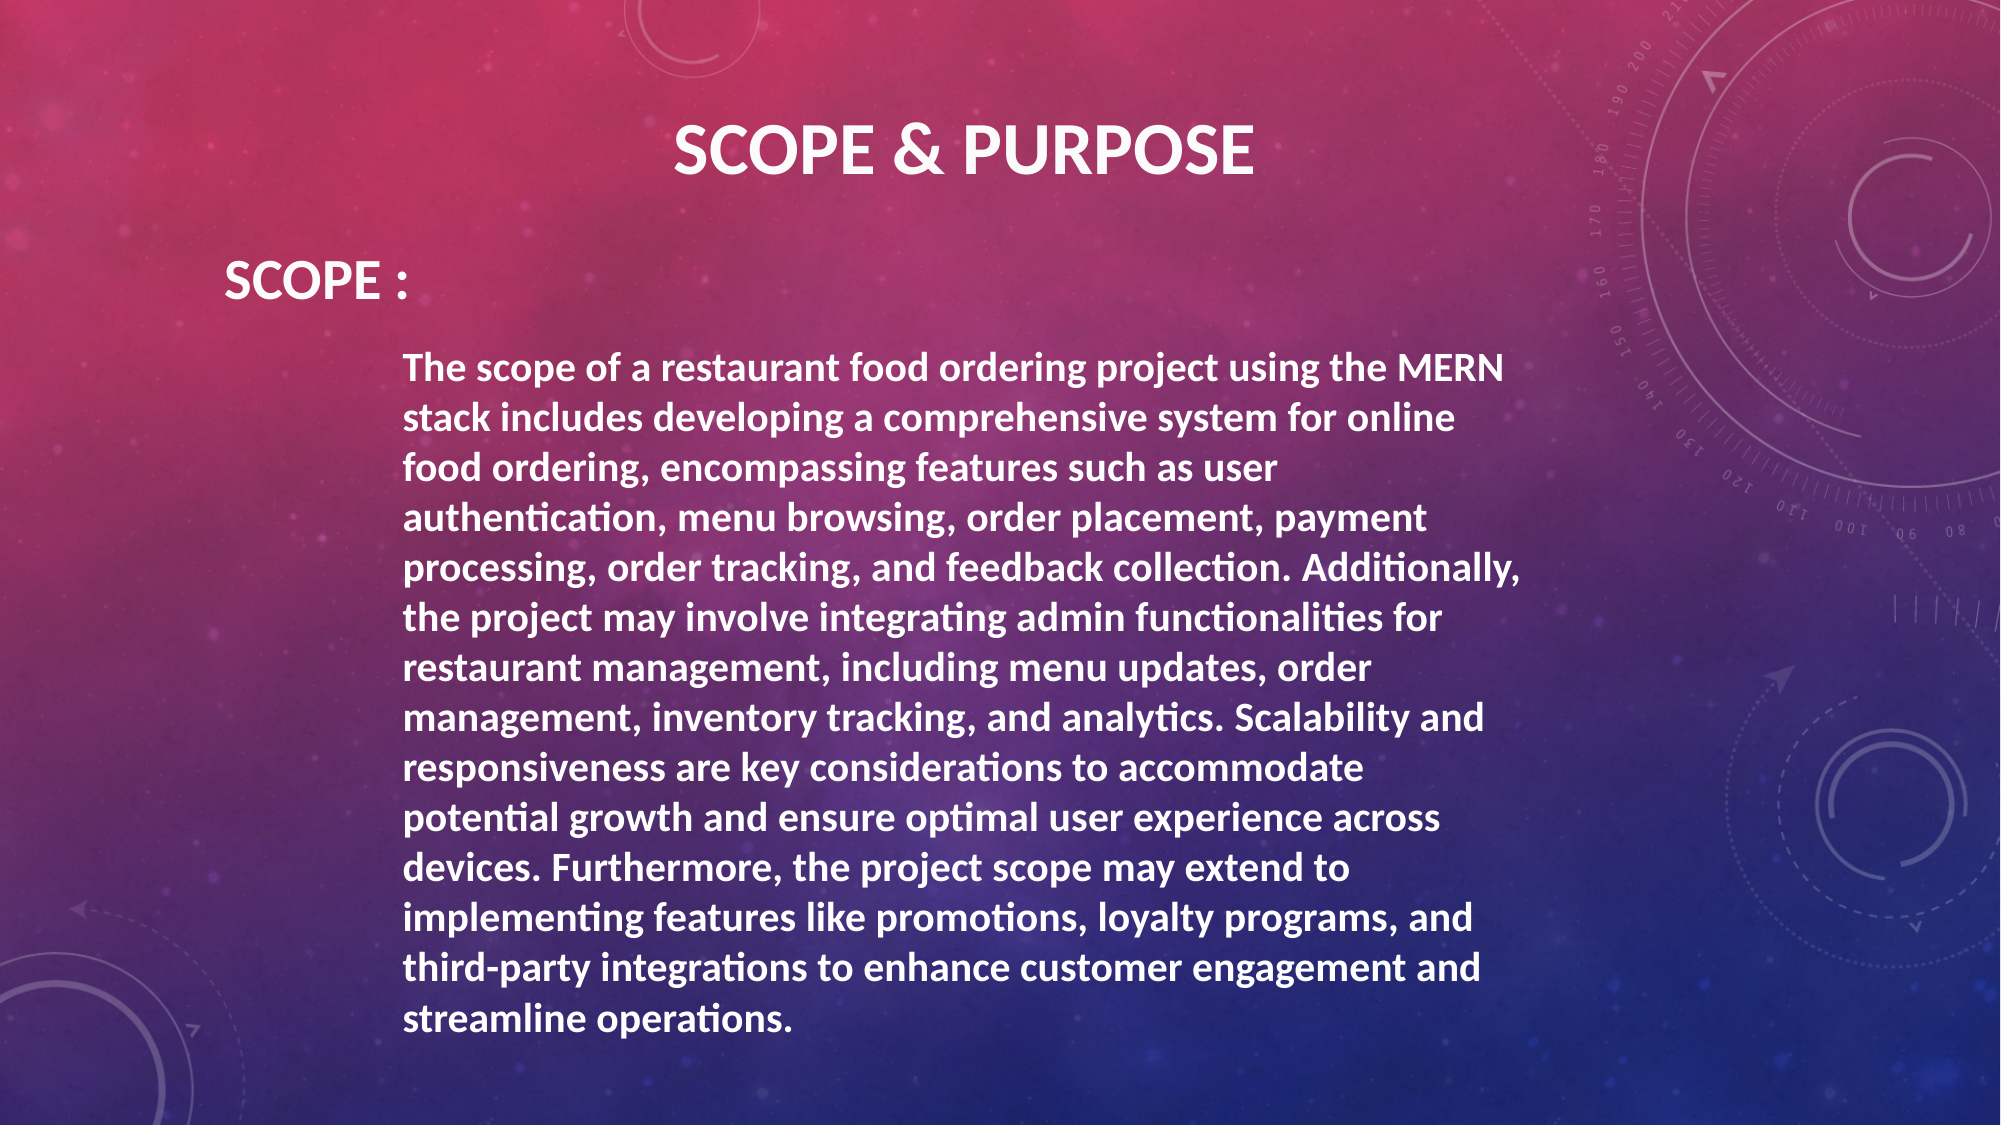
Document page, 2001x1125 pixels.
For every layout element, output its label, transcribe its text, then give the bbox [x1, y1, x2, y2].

text_box SCOPE & PURPOSE [658, 91, 1272, 197]
text_box SCOPE : [209, 234, 427, 320]
picture [0, 0, 2001, 1125]
text_box The scope of a restaurant food ordering project using the MERN stack includes developing a comprehensive system for online food ordering, encompassing features such as user authentication, menu browsing, order placement, payment processing, order tracking, and feedback collection. Additionally, the project may involve integrating admin functionalities for restaurant management, including menu updates, order management, inventory tracking, and analytics. Scalability and responsiveness are key considerations to accommodate potential growth and ensure optimal user experience across devices. Furthermore, the project scope may extend to implementing features like promotions, loyalty programs, and third-party integrations to enhance customer engagement and streamline operations. [387, 332, 1543, 1048]
